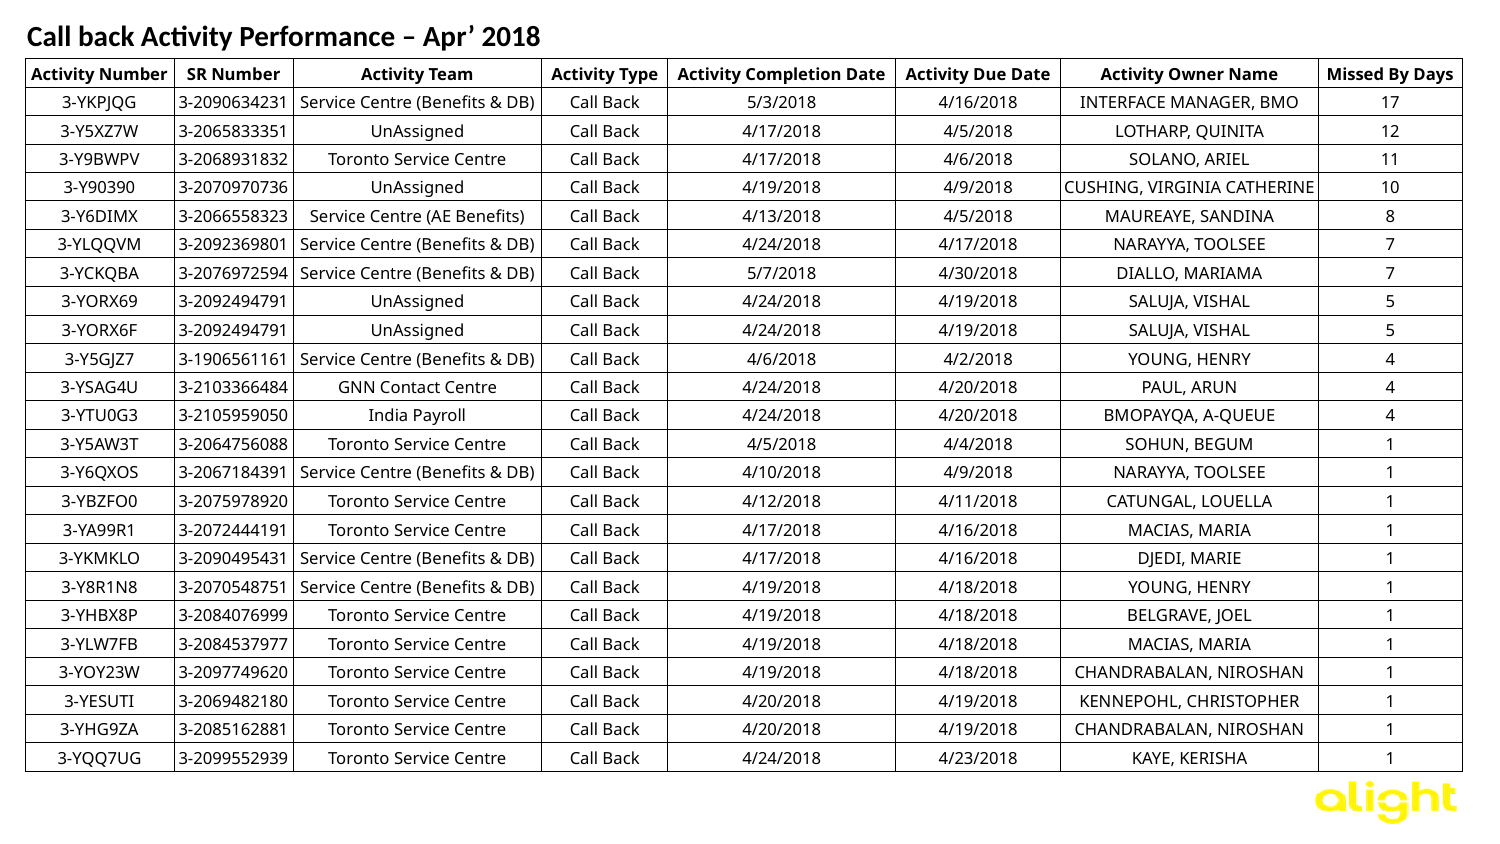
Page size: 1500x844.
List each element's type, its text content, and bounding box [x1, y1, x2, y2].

table_cell CHANDRABALAN, NIROSHAN [1061, 715, 1318, 742]
table_cell 4/6/2018 [896, 145, 1060, 172]
table_cell DJEDI, MARIE [1061, 544, 1318, 571]
table_cell 4/9/2018 [896, 458, 1060, 486]
table_cell Toronto Service Centre [294, 715, 541, 742]
table_cell UnAssigned [294, 116, 541, 144]
table_cell PAUL, ARUN [1061, 373, 1318, 400]
table_cell 3-2097749620 [175, 658, 293, 685]
table_cell 1 [1319, 487, 1462, 514]
table_cell Call Back [542, 658, 667, 685]
table_cell 3-YLQQVM [26, 230, 174, 257]
table_cell 4/24/2018 [668, 287, 895, 315]
table_cell 1 [1319, 658, 1462, 685]
table_cell 4 [1319, 401, 1462, 429]
table_cell Toronto Service Centre [294, 658, 541, 685]
table_cell 4/5/2018 [896, 201, 1060, 229]
table_cell 3-2066558323 [175, 201, 293, 229]
table_cell 4/19/2018 [896, 715, 1060, 742]
table_cell 1 [1319, 601, 1462, 628]
table_cell 3-YORX69 [26, 287, 174, 315]
table_cell 1 [1319, 430, 1462, 457]
table_cell 4/30/2018 [896, 258, 1060, 286]
table_cell 4/19/2018 [896, 686, 1060, 714]
table_cell Call Back [542, 116, 667, 144]
table_cell 3-Y5AW3T [26, 430, 174, 457]
table_cell Call Back [542, 201, 667, 229]
table_cell Toronto Service Centre [294, 487, 541, 514]
table_cell UnAssigned [294, 173, 541, 200]
table_cell 4/19/2018 [668, 629, 895, 657]
table_header Missed By Days [1319, 59, 1462, 87]
table_cell 4/24/2018 [668, 230, 895, 257]
table_cell 4/16/2018 [896, 515, 1060, 543]
table_cell SOLANO, ARIEL [1061, 145, 1318, 172]
table_cell Call Back [542, 601, 667, 628]
picture [1287, 759, 1486, 844]
table_cell Call Back [542, 344, 667, 372]
table_cell 7 [1319, 258, 1462, 286]
table_cell 3-2092494791 [175, 287, 293, 315]
table_cell 1 [1319, 629, 1462, 657]
table_cell Service Centre (Benefits & DB) [294, 458, 541, 486]
table_cell Toronto Service Centre [294, 515, 541, 543]
table_cell 3-2085162881 [175, 715, 293, 742]
table_cell 4/23/2018 [896, 743, 1060, 771]
table_cell 1 [1319, 686, 1462, 714]
table_cell 3-YORX6F [26, 316, 174, 343]
table_cell 11 [1319, 145, 1462, 172]
table_cell 5/7/2018 [668, 258, 895, 286]
table_cell Call Back [542, 287, 667, 315]
table_cell 4/18/2018 [896, 572, 1060, 600]
table_cell 3-2105959050 [175, 401, 293, 429]
table_cell MACIAS, MARIA [1061, 515, 1318, 543]
table_cell Service Centre (AE Benefits) [294, 201, 541, 229]
table_header Activity Owner Name [1061, 59, 1318, 87]
table_cell 3-Y8R1N8 [26, 572, 174, 600]
table_cell 3-Y6QXOS [26, 458, 174, 486]
table_cell 1 [1319, 715, 1462, 742]
table_cell Toronto Service Centre [294, 743, 541, 771]
table_cell Service Centre (Benefits & DB) [294, 344, 541, 372]
table_cell 4/17/2018 [668, 116, 895, 144]
table_cell Toronto Service Centre [294, 430, 541, 457]
table_cell 1 [1319, 458, 1462, 486]
table_cell 3-YOY23W [26, 658, 174, 685]
table_cell 4/9/2018 [896, 173, 1060, 200]
table_cell MAUREAYE, SANDINA [1061, 201, 1318, 229]
table_cell 4/19/2018 [668, 658, 895, 685]
table_cell 4/24/2018 [668, 373, 895, 400]
table_cell 4/19/2018 [668, 572, 895, 600]
table_cell 4/17/2018 [668, 544, 895, 571]
table_cell Toronto Service Centre [294, 145, 541, 172]
table_cell Call Back [542, 430, 667, 457]
table_cell BELGRAVE, JOEL [1061, 601, 1318, 628]
table_cell 4/20/2018 [896, 373, 1060, 400]
table_cell 4/17/2018 [896, 230, 1060, 257]
table_cell Toronto Service Centre [294, 629, 541, 657]
text_box Call back Activity Performance – Apr’ 2018 [26, 0, 1377, 59]
table_cell CUSHING, VIRGINIA CATHERINE [1061, 173, 1318, 200]
table_cell 4/20/2018 [896, 401, 1060, 429]
table_cell 3-2067184391 [175, 458, 293, 486]
table_cell 3-Y5GJZ7 [26, 344, 174, 372]
table_cell Call Back [542, 316, 667, 343]
table_cell 3-2103366484 [175, 373, 293, 400]
table_cell 3-YHBX8P [26, 601, 174, 628]
table_cell Call Back [542, 544, 667, 571]
table_cell Call Back [542, 686, 667, 714]
table_cell DIALLO, MARIAMA [1061, 258, 1318, 286]
table_cell 3-YCKQBA [26, 258, 174, 286]
table_cell 10 [1319, 173, 1462, 200]
table_cell LOTHARP, QUINITA [1061, 116, 1318, 144]
table_cell 4/17/2018 [668, 145, 895, 172]
table_cell 4/18/2018 [896, 601, 1060, 628]
table_cell 4 [1319, 373, 1462, 400]
table_cell 5 [1319, 287, 1462, 315]
table_cell 3-Y5XZ7W [26, 116, 174, 144]
table_cell Call Back [542, 88, 667, 115]
table_cell 3-YQQ7UG [26, 743, 174, 771]
table_cell 5 [1319, 316, 1462, 343]
table_cell Call Back [542, 373, 667, 400]
table_cell Call Back [542, 515, 667, 543]
table_cell 3-2099552939 [175, 743, 293, 771]
table_cell 3-2075978920 [175, 487, 293, 514]
table_cell Call Back [542, 629, 667, 657]
table_cell BMOPAYQA, A-QUEUE [1061, 401, 1318, 429]
table_cell 7 [1319, 230, 1462, 257]
table_cell 1 [1319, 544, 1462, 571]
table_cell 3-2090634231 [175, 88, 293, 115]
table_cell SOHUN, BEGUM [1061, 430, 1318, 457]
table_cell 3-YHG9ZA [26, 715, 174, 742]
table_cell 3-2090495431 [175, 544, 293, 571]
table_cell 4/12/2018 [668, 487, 895, 514]
table_cell UnAssigned [294, 316, 541, 343]
table_cell SALUJA, VISHAL [1061, 316, 1318, 343]
table_cell 3-2064756088 [175, 430, 293, 457]
table_cell 3-YA99R1 [26, 515, 174, 543]
table_cell NARAYYA, TOOLSEE [1061, 458, 1318, 486]
table_cell 3-YKPJQG [26, 88, 174, 115]
table_header Activity Team [294, 59, 541, 87]
table_cell 4/5/2018 [668, 430, 895, 457]
table_header Activity Due Date [896, 59, 1060, 87]
table_cell Call Back [542, 743, 667, 771]
table_header Activity Number [26, 59, 174, 87]
table_cell Call Back [542, 145, 667, 172]
table_cell 4/4/2018 [896, 430, 1060, 457]
table_cell Service Centre (Benefits & DB) [294, 258, 541, 286]
table_cell 3-YESUTI [26, 686, 174, 714]
table_cell UnAssigned [294, 287, 541, 315]
table_header Activity Type [542, 59, 667, 87]
table_cell 3-2065833351 [175, 116, 293, 144]
table_cell 4/20/2018 [668, 715, 895, 742]
table_cell 4/18/2018 [896, 658, 1060, 685]
table_cell Service Centre (Benefits & DB) [294, 230, 541, 257]
table_cell Service Centre (Benefits & DB) [294, 572, 541, 600]
table_cell Service Centre (Benefits & DB) [294, 544, 541, 571]
table_cell 3-YKMKLO [26, 544, 174, 571]
table_cell 3-2092494791 [175, 316, 293, 343]
table_cell CHANDRABALAN, NIROSHAN [1061, 658, 1318, 685]
table_cell 4/13/2018 [668, 201, 895, 229]
table_cell 3-2076972594 [175, 258, 293, 286]
table_cell 4/2/2018 [896, 344, 1060, 372]
table_cell 4/19/2018 [896, 316, 1060, 343]
table_cell Call Back [542, 401, 667, 429]
table_cell 4/16/2018 [896, 88, 1060, 115]
table_cell CATUNGAL, LOUELLA [1061, 487, 1318, 514]
table_cell 4/5/2018 [896, 116, 1060, 144]
table_cell 4/18/2018 [896, 629, 1060, 657]
table_cell MACIAS, MARIA [1061, 629, 1318, 657]
table_cell INTERFACE MANAGER, BMO [1061, 88, 1318, 115]
table_cell Call Back [542, 715, 667, 742]
table_cell 4/24/2018 [668, 743, 895, 771]
table_cell SALUJA, VISHAL [1061, 287, 1318, 315]
table_cell YOUNG, HENRY [1061, 344, 1318, 372]
table_cell Call Back [542, 173, 667, 200]
table_cell 8 [1319, 201, 1462, 229]
table_cell Call Back [542, 230, 667, 257]
table_cell 1 [1319, 743, 1462, 771]
table_cell 12 [1319, 116, 1462, 144]
table_cell India Payroll [294, 401, 541, 429]
table_cell Call Back [542, 258, 667, 286]
table_cell 4/24/2018 [668, 401, 895, 429]
table_cell 3-Y9BWPV [26, 145, 174, 172]
table_cell 3-2084537977 [175, 629, 293, 657]
table_cell 3-2070970736 [175, 173, 293, 200]
table_cell 4/19/2018 [668, 173, 895, 200]
table_cell 3-2072444191 [175, 515, 293, 543]
table_cell Service Centre (Benefits & DB) [294, 88, 541, 115]
table_cell 3-2070548751 [175, 572, 293, 600]
table_cell KAYE, KERISHA [1061, 743, 1318, 771]
table_cell 5/3/2018 [668, 88, 895, 115]
table_cell 3-2068931832 [175, 145, 293, 172]
table_cell 3-2084076999 [175, 601, 293, 628]
table_cell GNN Contact Centre [294, 373, 541, 400]
table_cell 4/24/2018 [668, 316, 895, 343]
table_cell 3-YBZFO0 [26, 487, 174, 514]
table_cell 1 [1319, 515, 1462, 543]
table_cell 3-Y90390 [26, 173, 174, 200]
table_cell Call Back [542, 458, 667, 486]
table_cell 4/19/2018 [896, 287, 1060, 315]
table_cell 3-1906561161 [175, 344, 293, 372]
table_cell Toronto Service Centre [294, 686, 541, 714]
table_cell Call Back [542, 572, 667, 600]
table_cell 3-YTU0G3 [26, 401, 174, 429]
table_cell 1 [1319, 572, 1462, 600]
table_cell 4/6/2018 [668, 344, 895, 372]
table_cell 3-2092369801 [175, 230, 293, 257]
table_cell YOUNG, HENRY [1061, 572, 1318, 600]
table_cell 4/16/2018 [896, 544, 1060, 571]
table_header Activity Completion Date [668, 59, 895, 87]
table_cell 3-YSAG4U [26, 373, 174, 400]
table_cell 4/19/2018 [668, 601, 895, 628]
table_cell 3-Y6DIMX [26, 201, 174, 229]
table_header SR Number [175, 59, 293, 87]
table_cell Toronto Service Centre [294, 601, 541, 628]
table_cell KENNEPOHL, CHRISTOPHER [1061, 686, 1318, 714]
table_cell 3-YLW7FB [26, 629, 174, 657]
table_cell 4/10/2018 [668, 458, 895, 486]
table_cell 17 [1319, 88, 1462, 115]
table_cell NARAYYA, TOOLSEE [1061, 230, 1318, 257]
table_cell 3-2069482180 [175, 686, 293, 714]
table_cell 4 [1319, 344, 1462, 372]
table_cell Call Back [542, 487, 667, 514]
table_cell 4/20/2018 [668, 686, 895, 714]
table_cell 4/11/2018 [896, 487, 1060, 514]
table_cell 4/17/2018 [668, 515, 895, 543]
